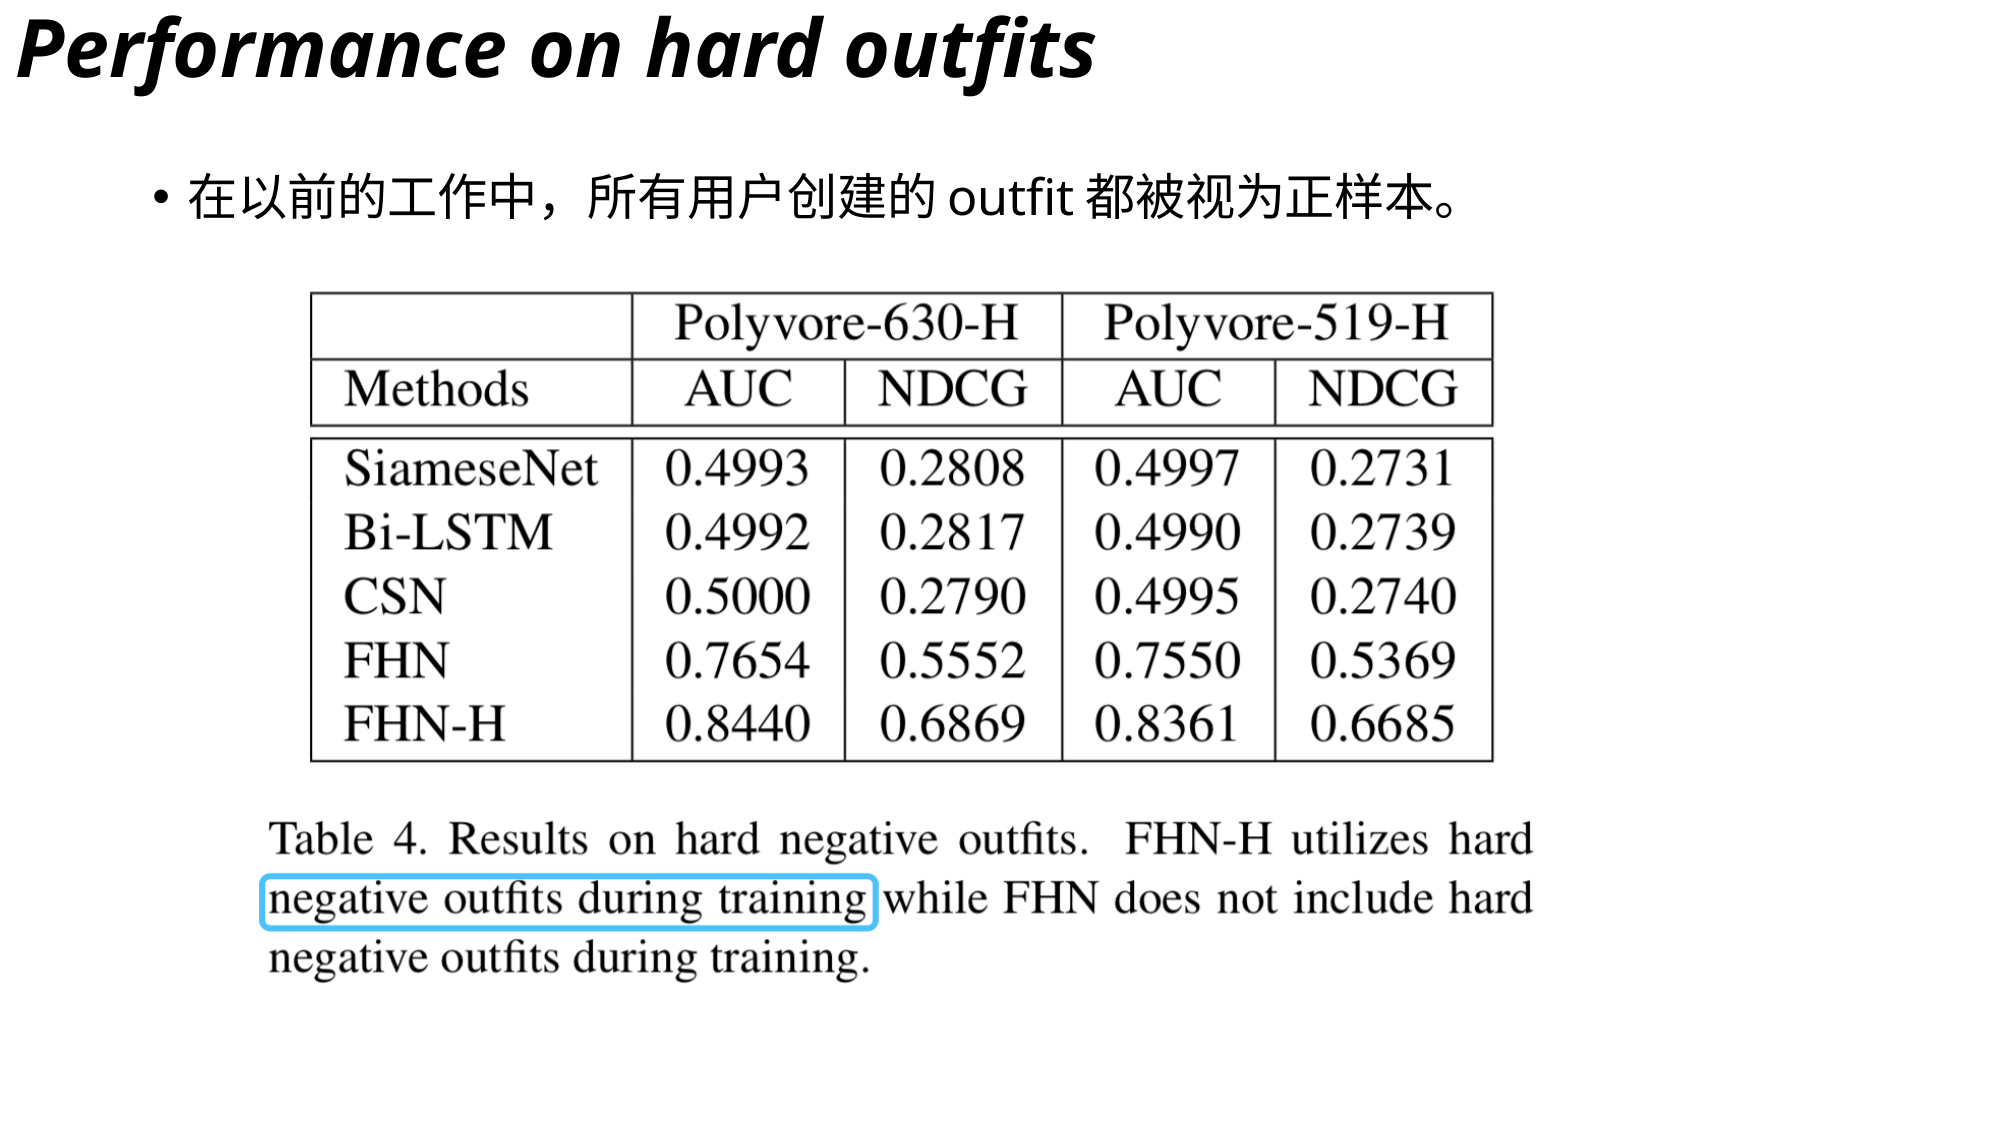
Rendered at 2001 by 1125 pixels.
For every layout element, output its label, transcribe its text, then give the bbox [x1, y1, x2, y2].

title Performance on hard outfits [0, 0, 1725, 103]
picture [253, 279, 1537, 988]
list 在以前的工作中，所有用户创建的outfit都被视为正样本。 [137, 164, 1863, 234]
